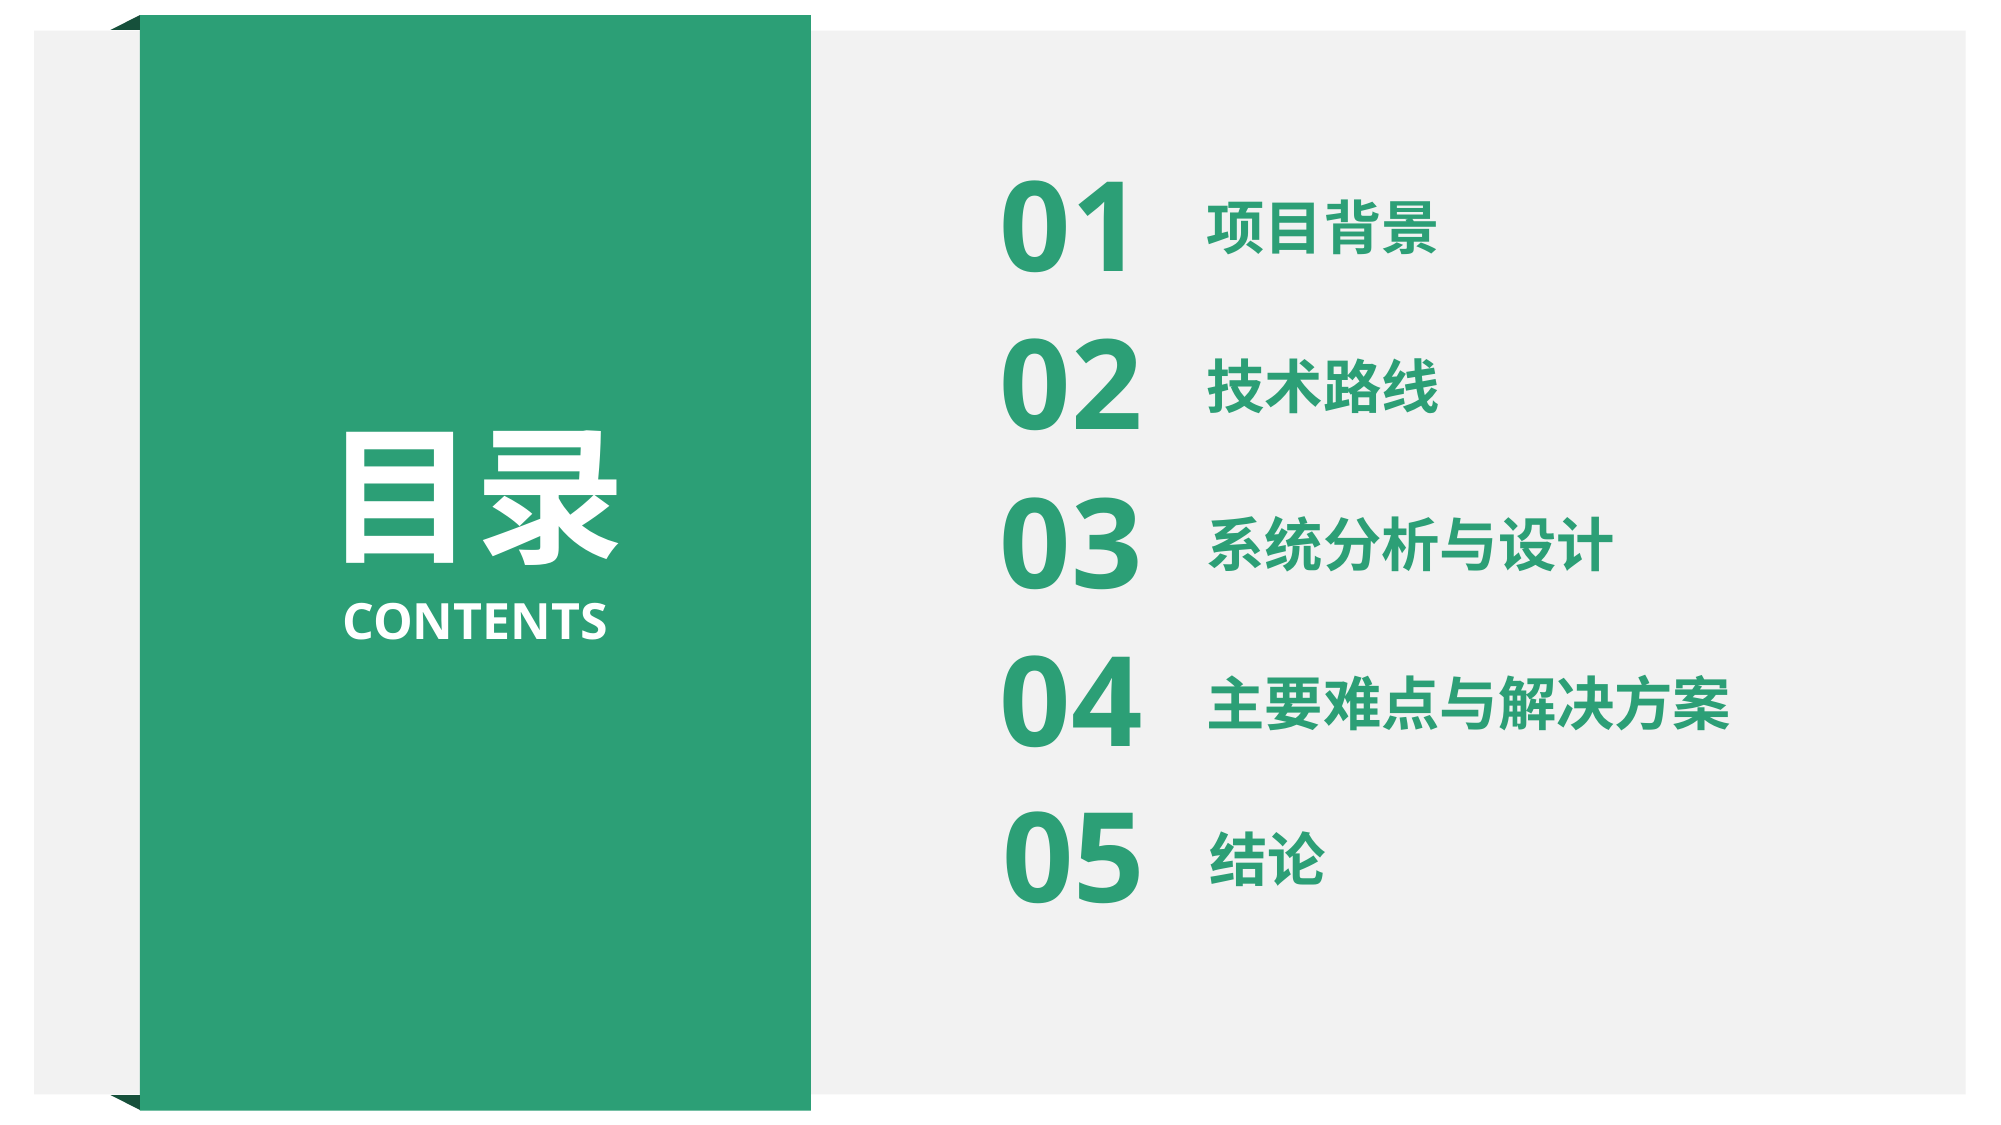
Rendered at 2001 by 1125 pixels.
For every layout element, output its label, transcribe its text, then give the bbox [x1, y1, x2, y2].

list 目录 [265, 415, 686, 589]
list 01 [984, 165, 1183, 297]
list 02 [984, 323, 1183, 456]
list 04 [984, 640, 1183, 773]
list 系统分析与设计 [1192, 509, 1797, 587]
list 03 [984, 482, 1183, 614]
list 主要难点与解决方案 [1192, 667, 1797, 746]
list 技术路线 [1192, 350, 1797, 428]
list 项目背景 [1192, 192, 1797, 270]
list CONTENTS [265, 589, 686, 650]
list 05 [987, 796, 1185, 929]
list 结论 [1194, 823, 1799, 902]
